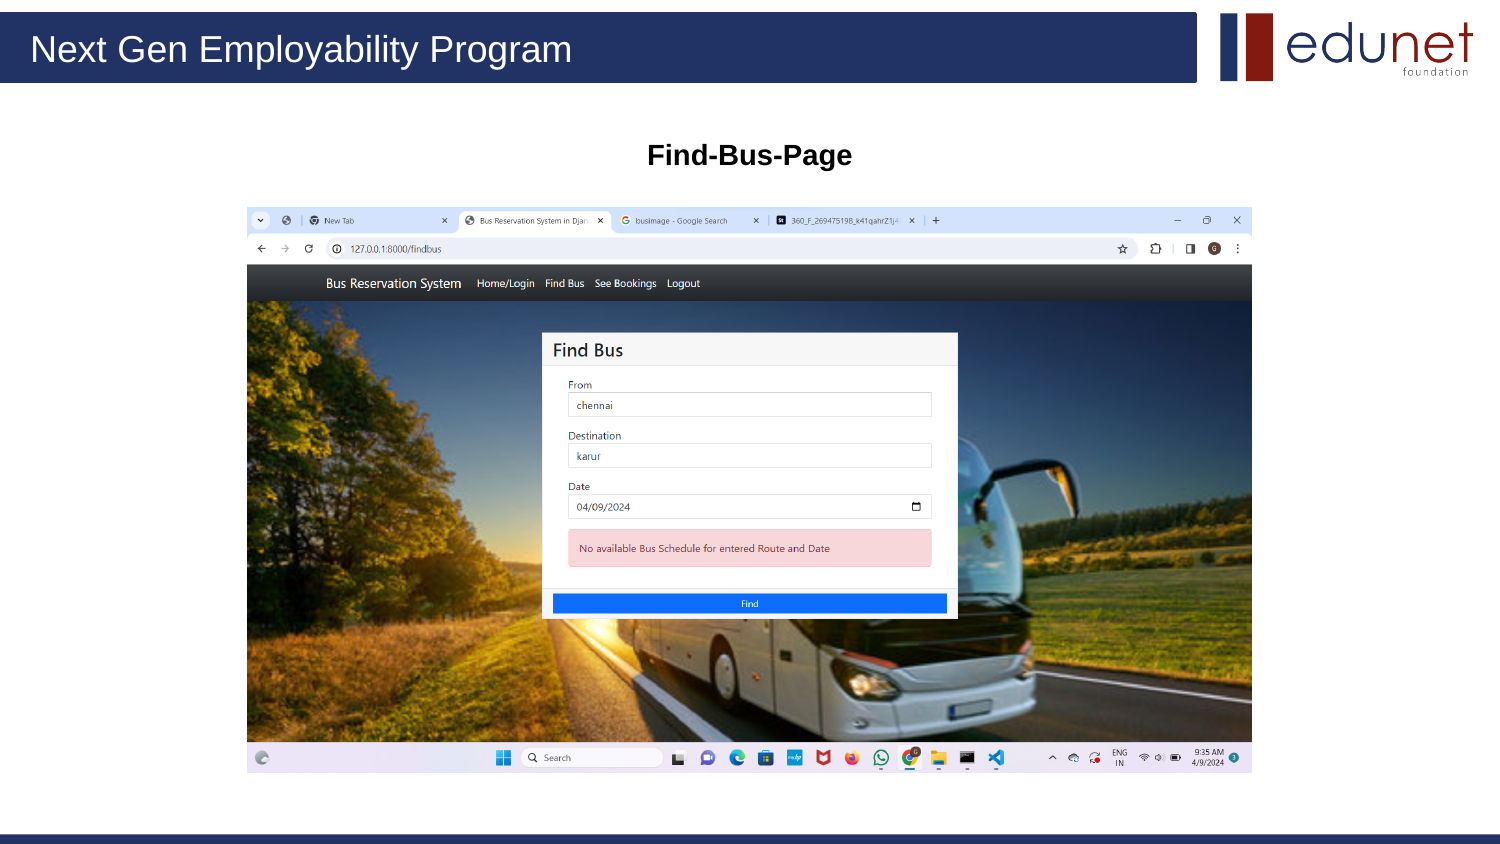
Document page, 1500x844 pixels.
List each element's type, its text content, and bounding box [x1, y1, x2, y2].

title Find-Bus-Page [103, 98, 1397, 208]
picture [1279, 14, 1482, 83]
picture [247, 207, 1253, 773]
